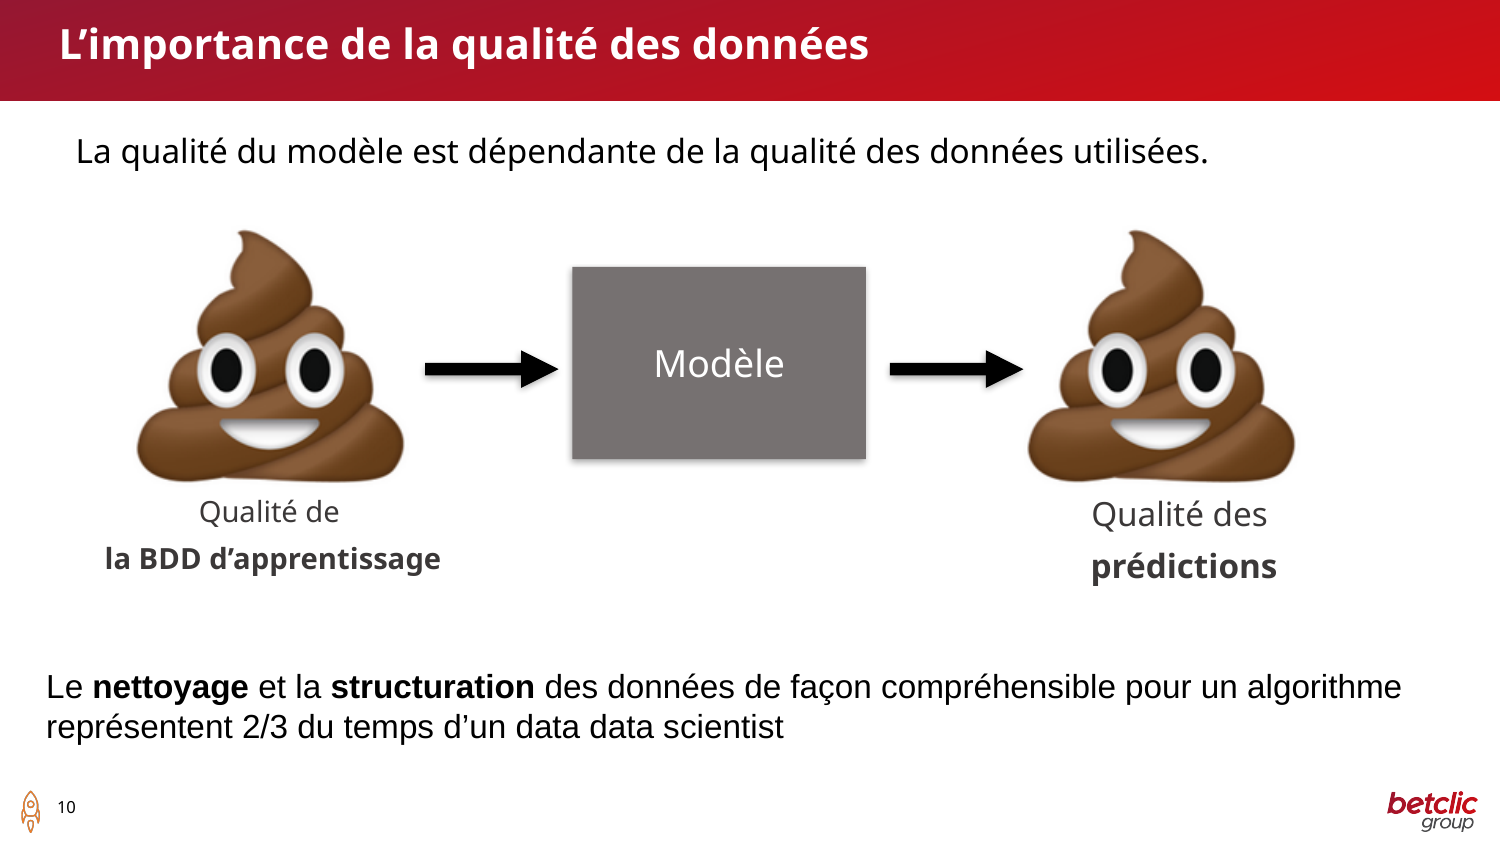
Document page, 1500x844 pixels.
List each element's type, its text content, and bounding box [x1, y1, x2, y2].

text_box La qualité du modèle est dépendante de la qualité des données utilisées. Le nettoyage et la structuration des données de façon compréhensible pour un algorithme représentent 2/3 du temps d’un data data scientist [31, 123, 1469, 769]
text_box L’importance de la qualité des données [43, 0, 1467, 93]
picture [132, 204, 416, 505]
picture [22, 791, 40, 833]
picture [1023, 204, 1307, 505]
text_box Qualité de la BDD d’apprentissage [0, 485, 498, 595]
picture [1387, 791, 1478, 832]
text_box Qualité des prédictions [927, 485, 1383, 595]
